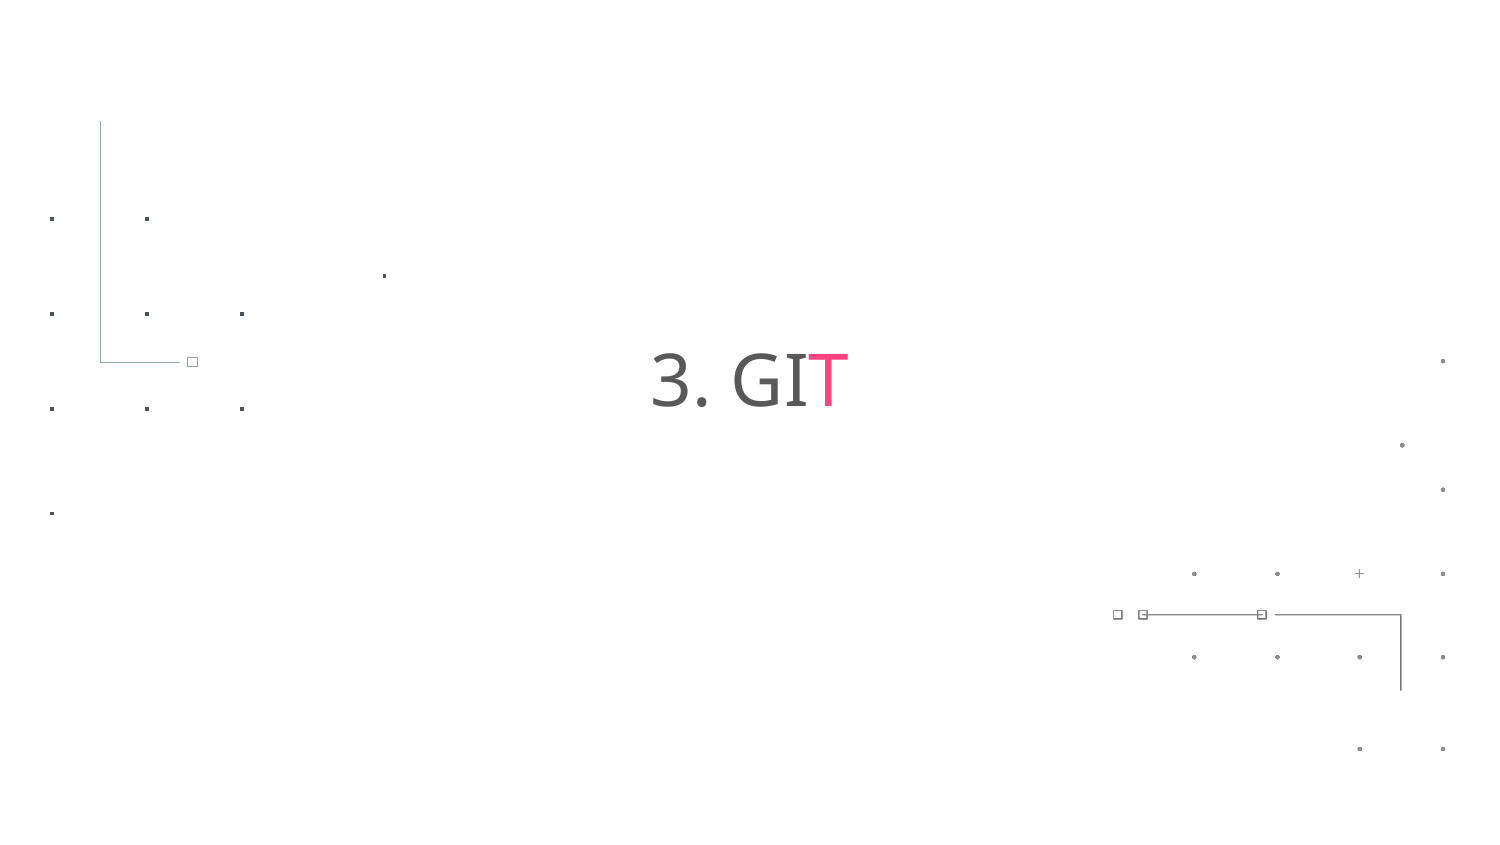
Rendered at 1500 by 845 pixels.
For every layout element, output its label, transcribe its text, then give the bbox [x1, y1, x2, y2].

picture [1113, 359, 1445, 751]
picture [49, 121, 386, 515]
text_box 3. GIT [386, 326, 1239, 429]
